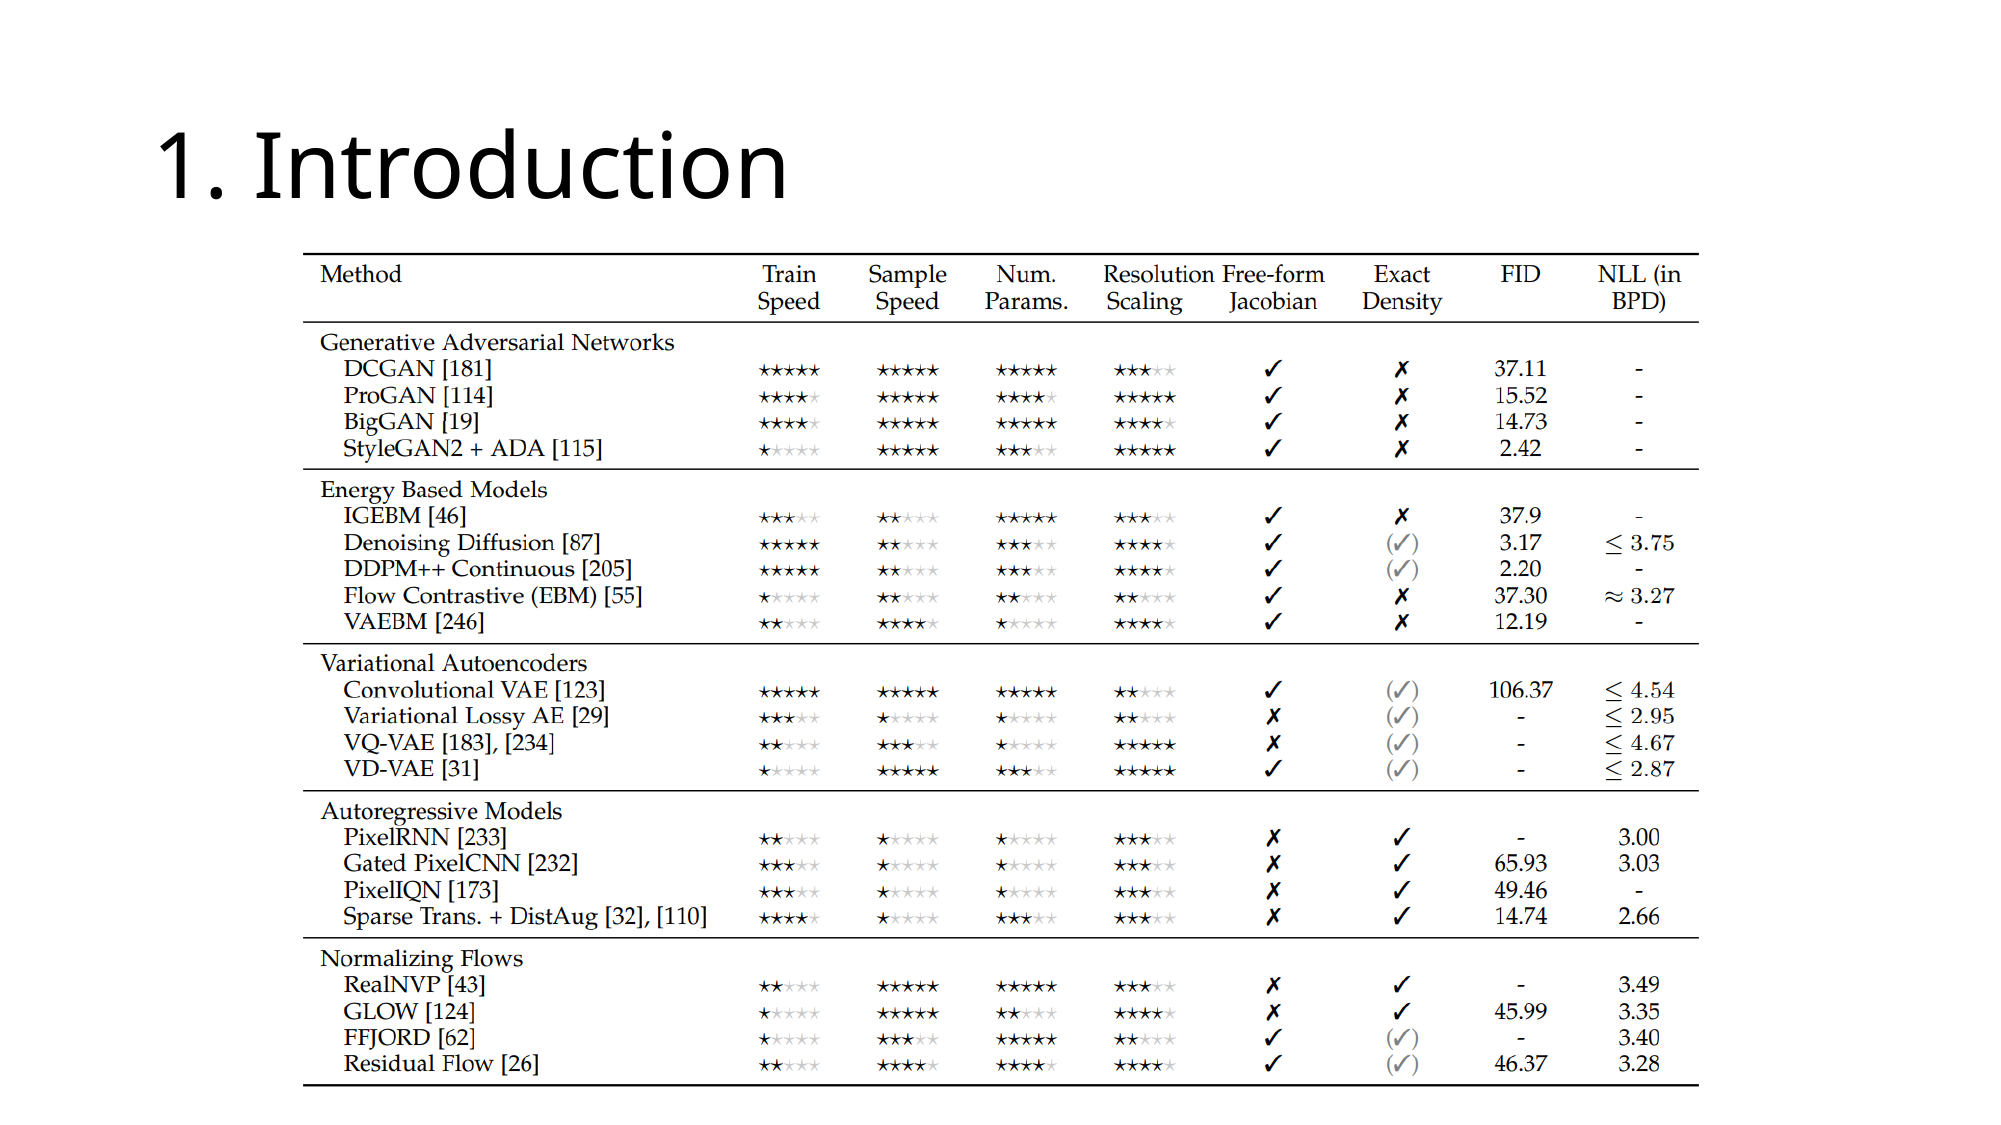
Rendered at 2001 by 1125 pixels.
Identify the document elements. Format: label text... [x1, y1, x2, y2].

title 1. Introduction [137, 59, 1863, 278]
picture [289, 234, 1711, 1109]
